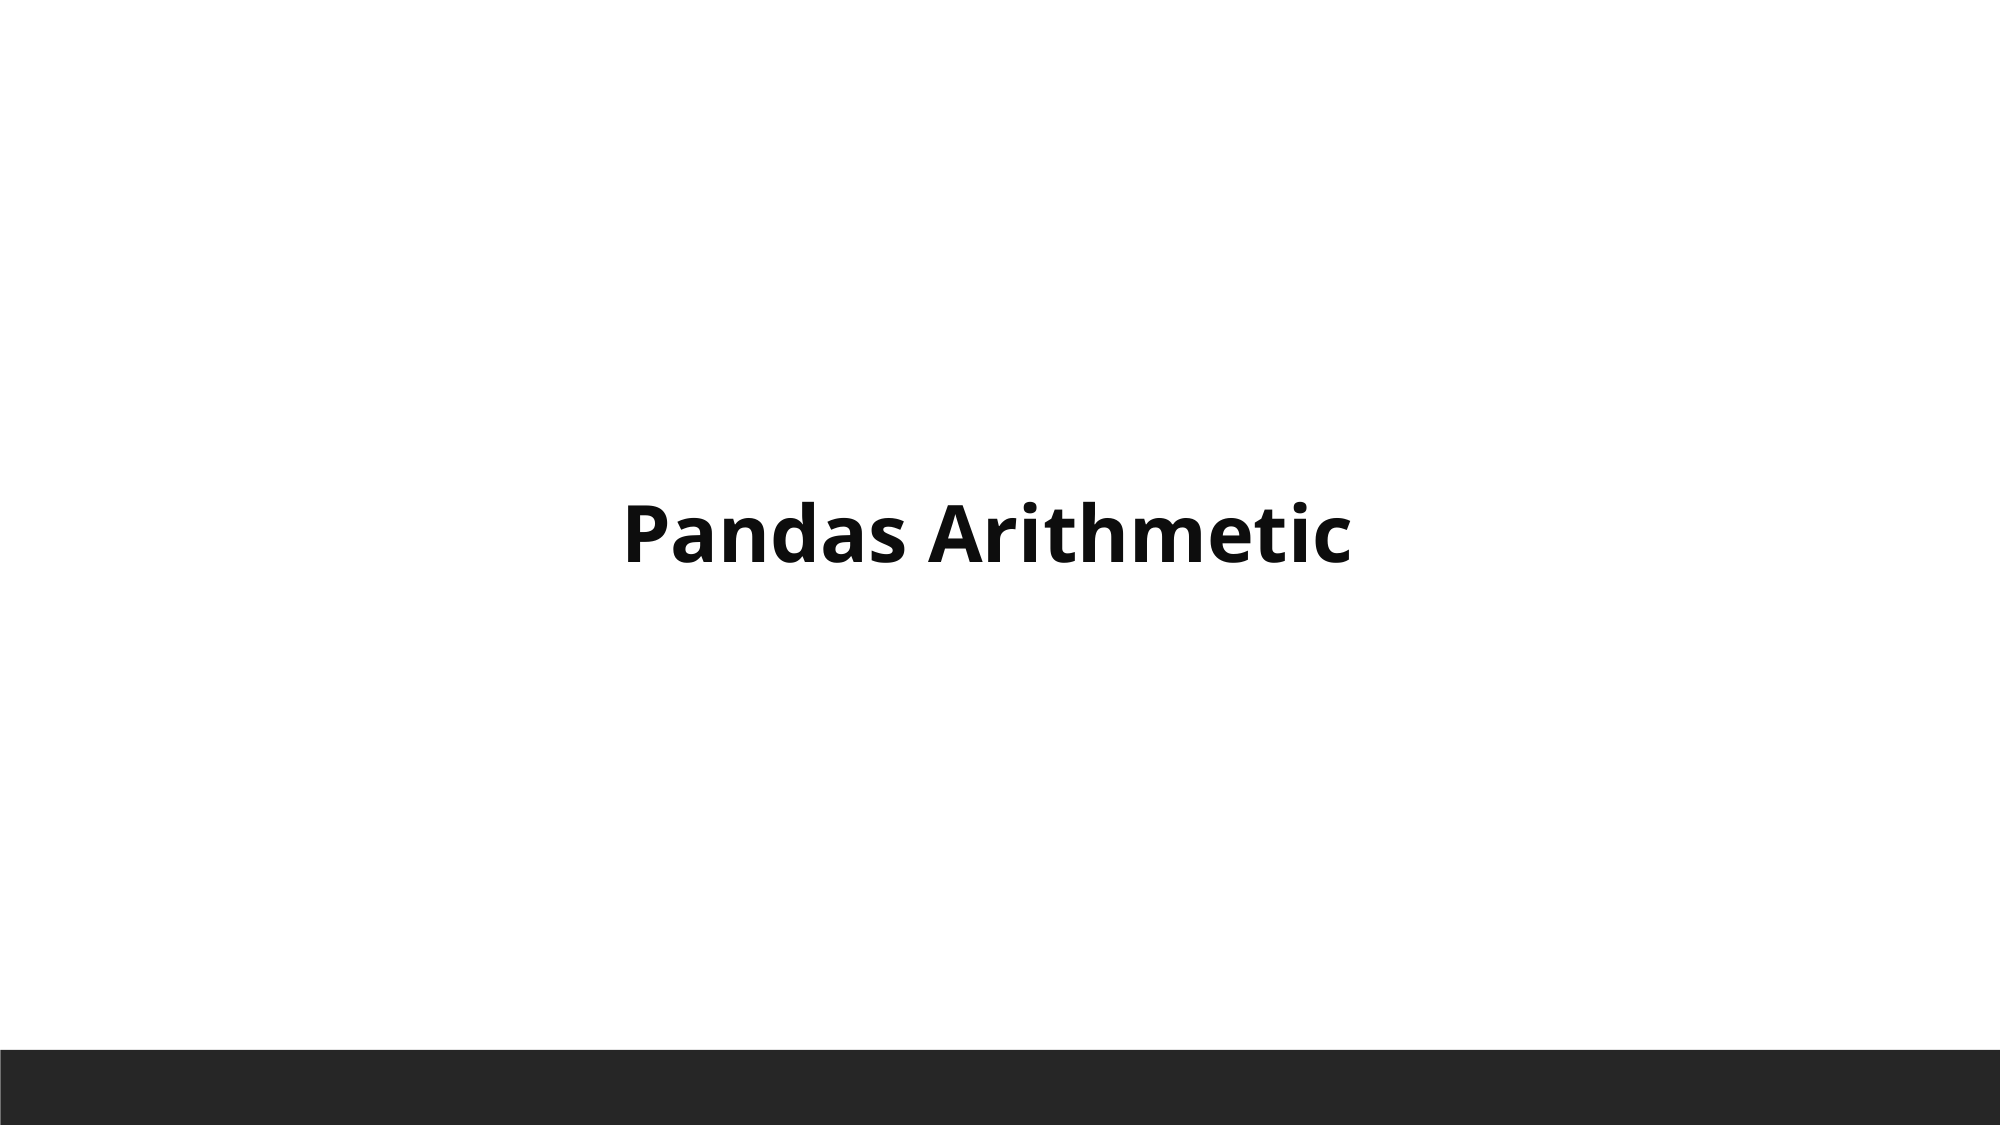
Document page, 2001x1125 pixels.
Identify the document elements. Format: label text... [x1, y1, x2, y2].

text_box Pandas Arithmetic [287, 476, 1688, 587]
